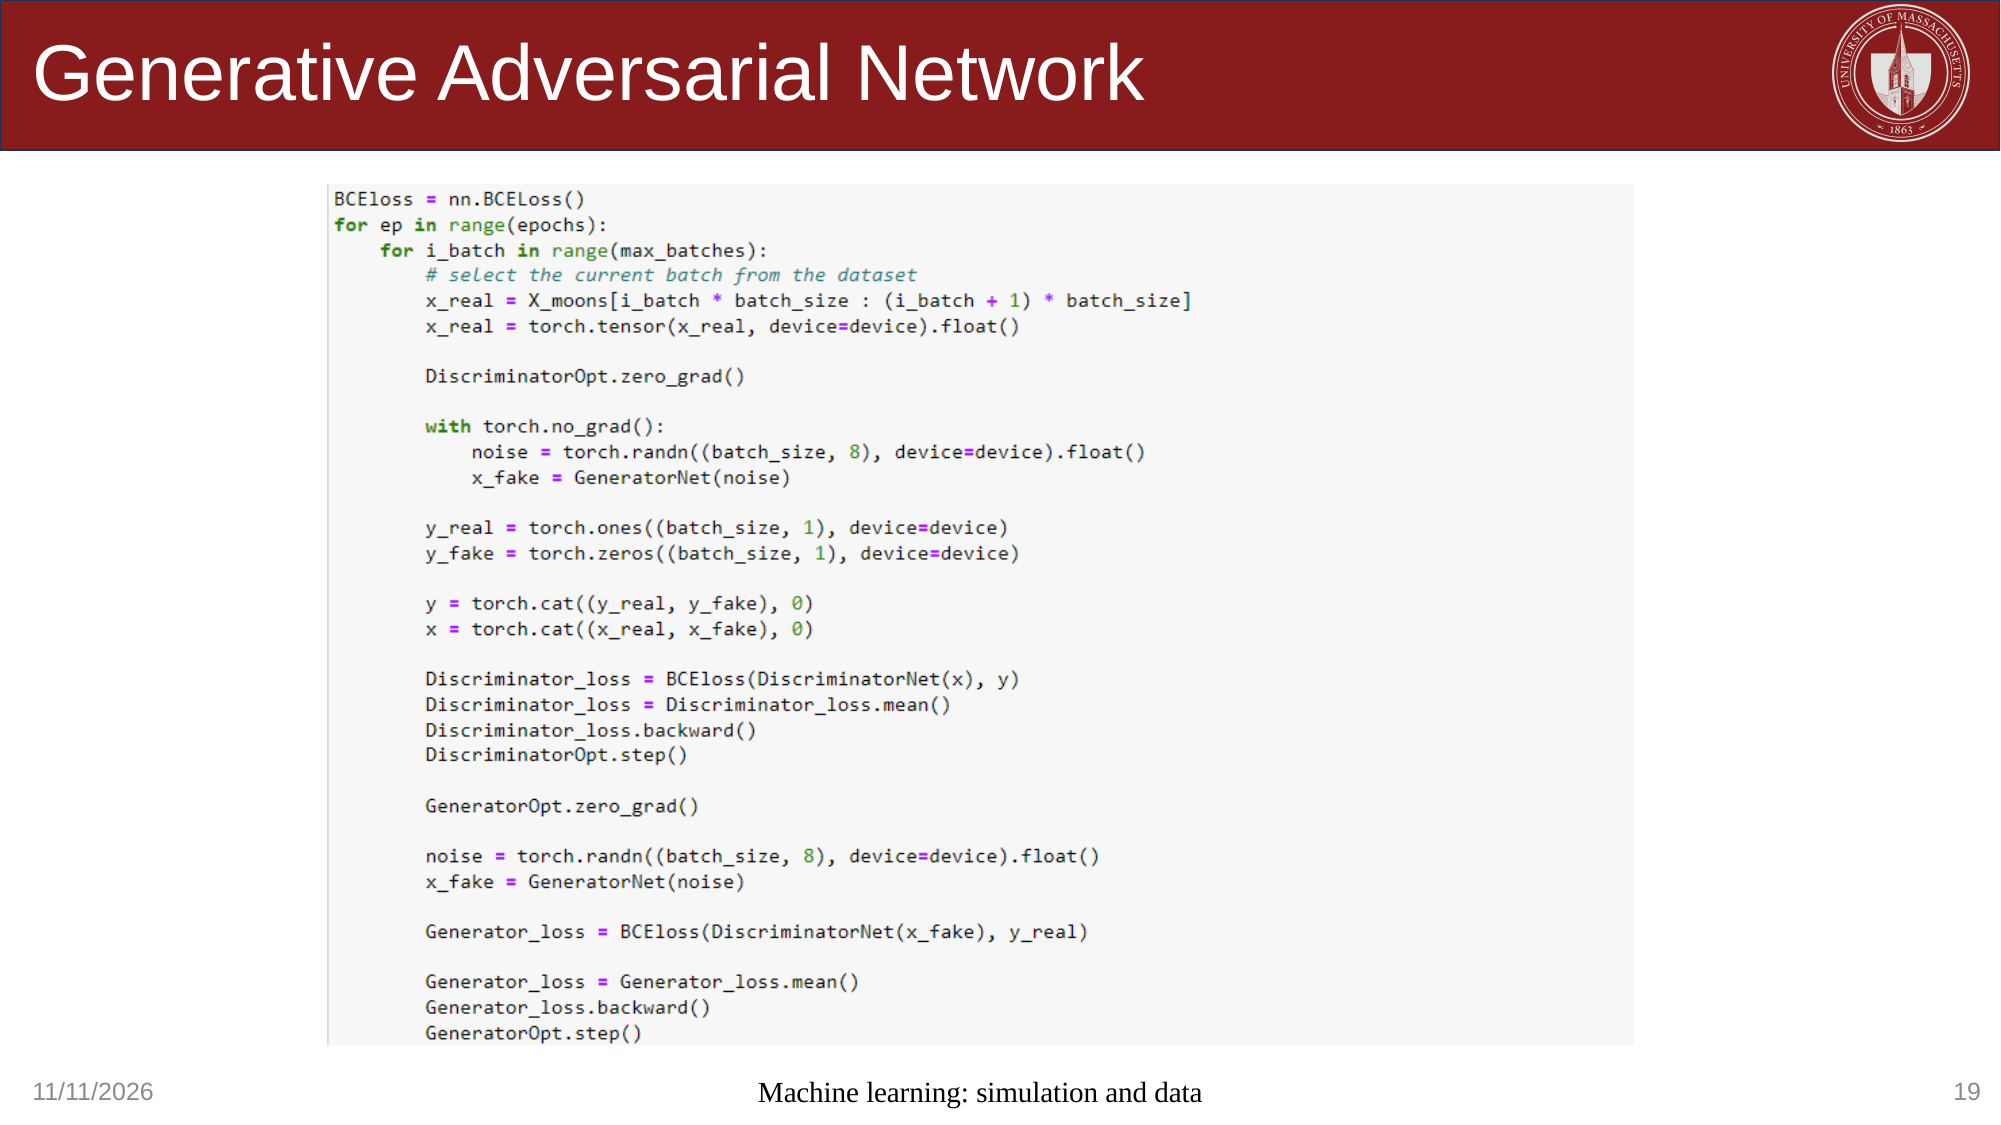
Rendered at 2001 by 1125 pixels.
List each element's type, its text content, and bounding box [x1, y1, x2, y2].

picture [326, 184, 1634, 1045]
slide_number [17, 1060, 183, 1121]
title Generative Adversarial Network [17, 16, 1754, 133]
slide_number 19 [1793, 1060, 1997, 1121]
footer Machine learning: simulation and data [206, 1060, 1754, 1121]
